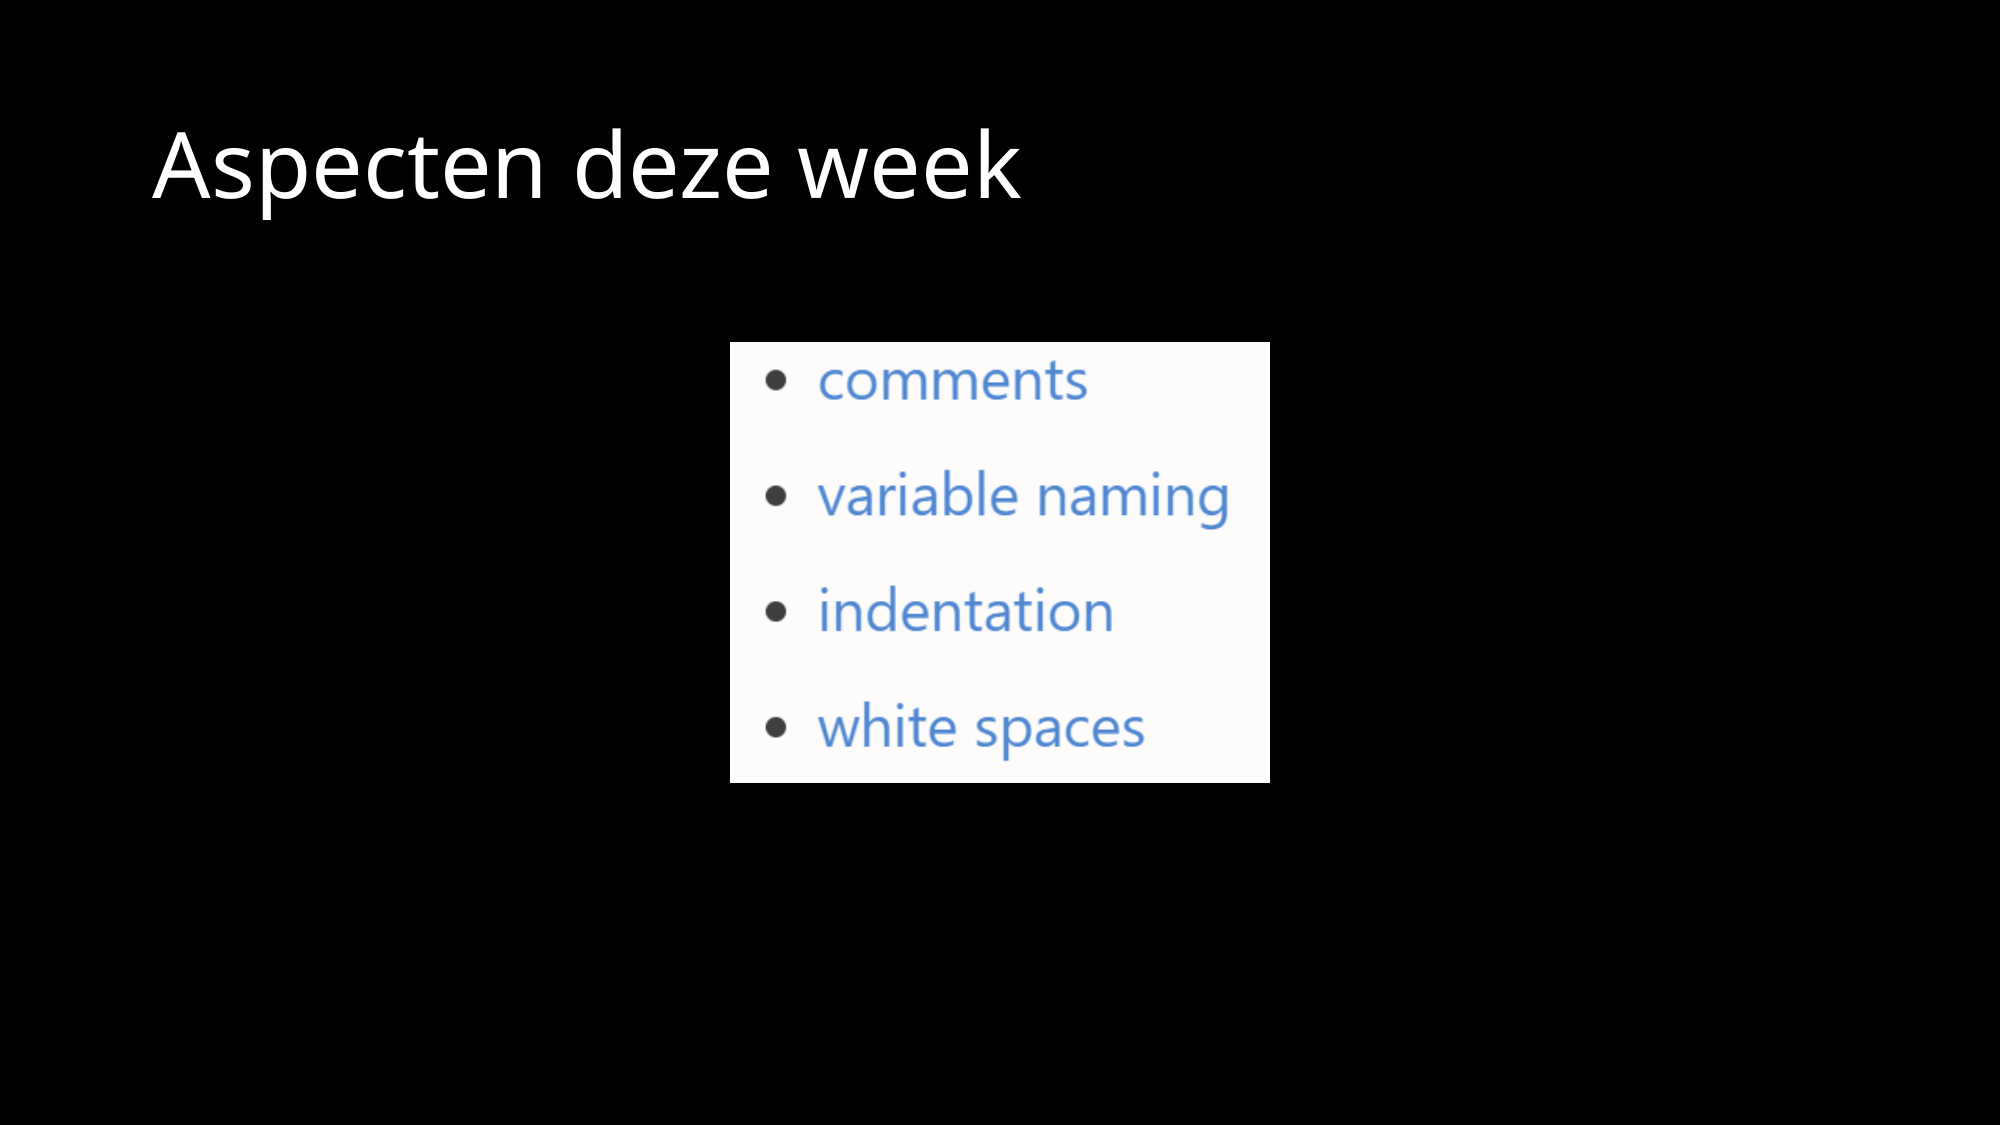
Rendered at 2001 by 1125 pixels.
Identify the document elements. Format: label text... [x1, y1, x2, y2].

title Aspecten deze week [137, 59, 1863, 278]
picture [730, 342, 1270, 783]
